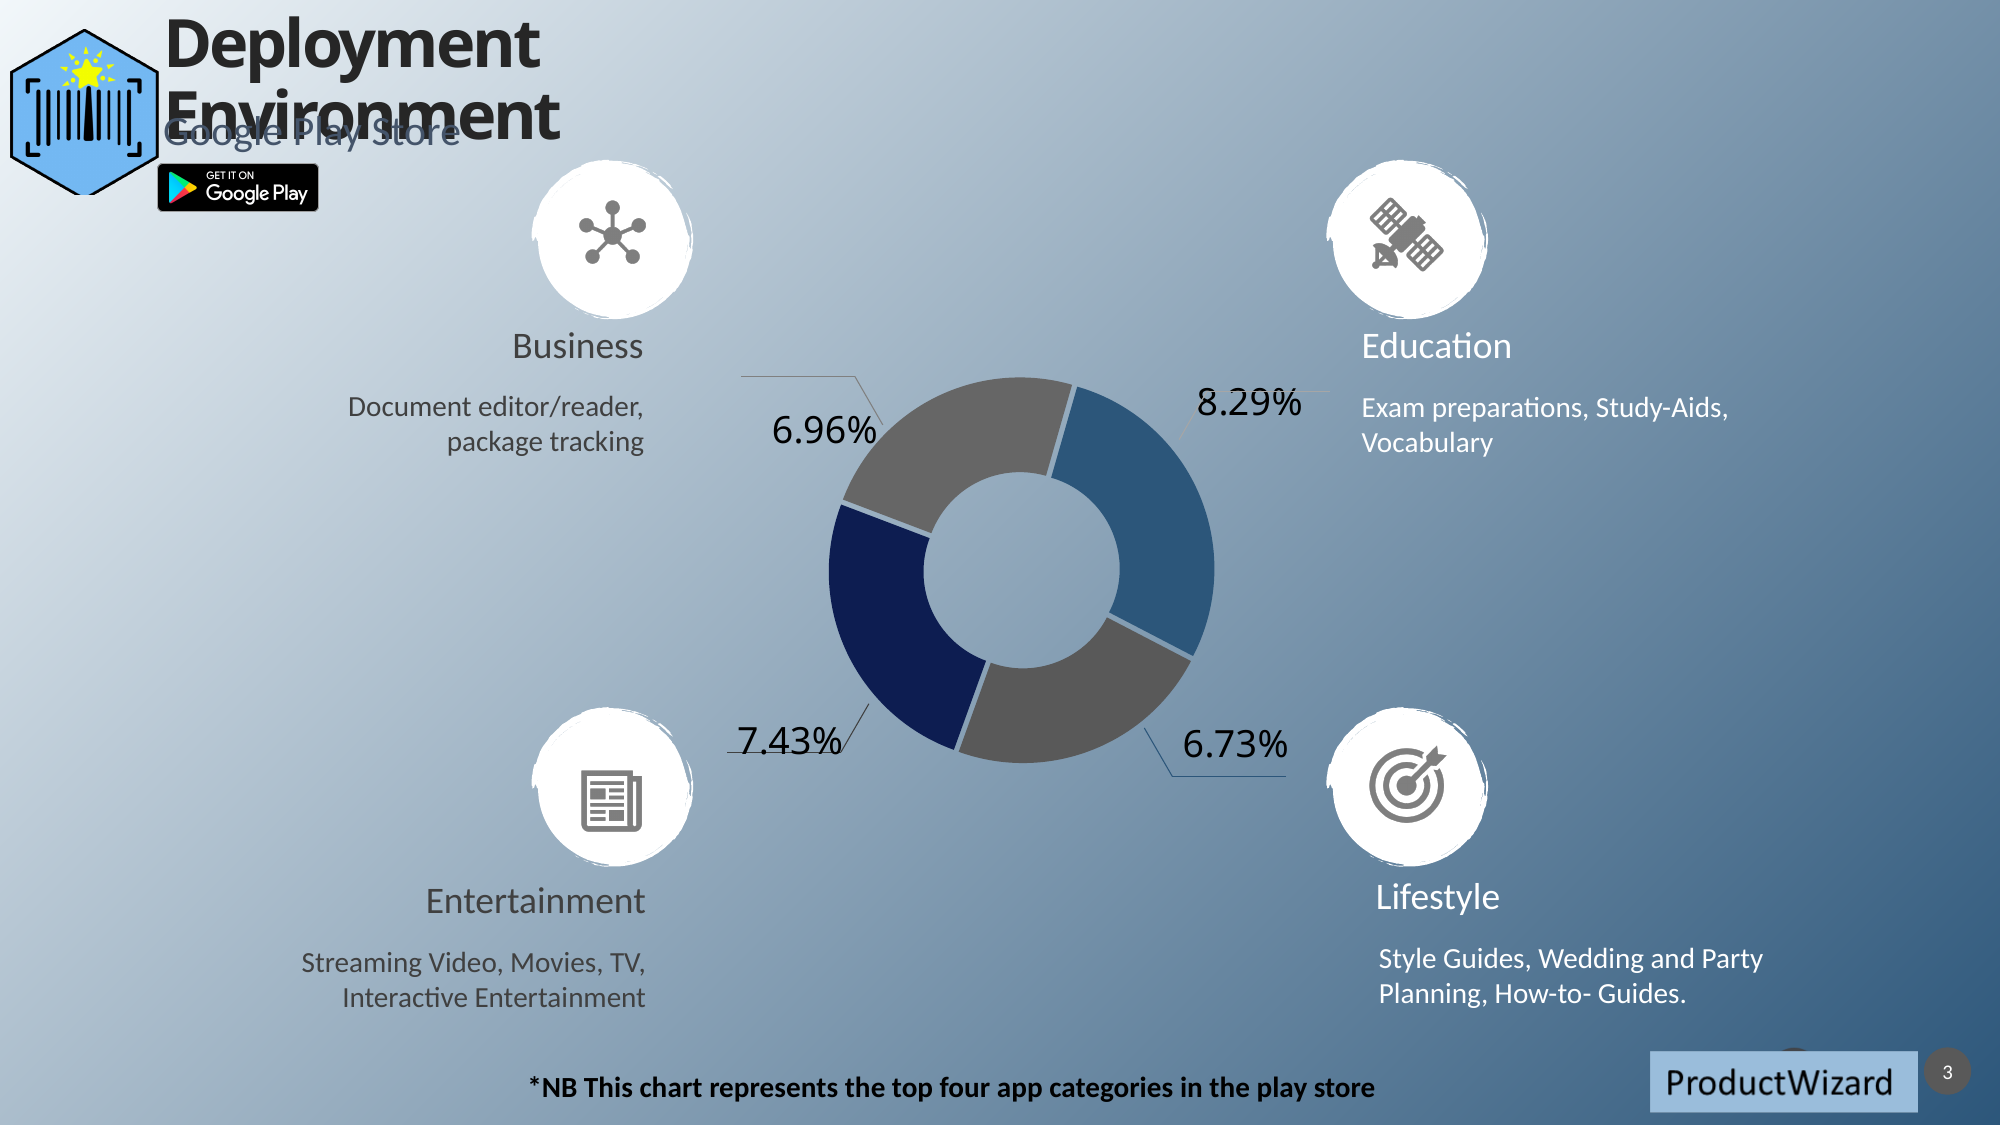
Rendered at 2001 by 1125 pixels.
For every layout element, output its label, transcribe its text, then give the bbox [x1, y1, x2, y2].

picture [3, 28, 319, 212]
text_box [537, 707, 655, 758]
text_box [1193, 387, 1331, 444]
text_box [549, 159, 694, 308]
title Deployment Environment [165, 46, 878, 118]
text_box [1361, 194, 1754, 506]
text_box [1389, 707, 1468, 737]
chart [655, 346, 1389, 841]
picture [1642, 1046, 1918, 1125]
text_box *NB This chart represents the top four app categories in the play store [512, 1060, 1392, 1111]
text_box [1354, 841, 1361, 848]
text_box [1158, 724, 1287, 781]
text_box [1361, 737, 1818, 1088]
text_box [219, 758, 655, 1061]
slide_number 3 [1923, 1047, 1972, 1095]
text_box Google Play Store [165, 109, 469, 174]
text_box [1326, 159, 1468, 300]
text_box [251, 190, 655, 505]
text_box [655, 841, 672, 855]
